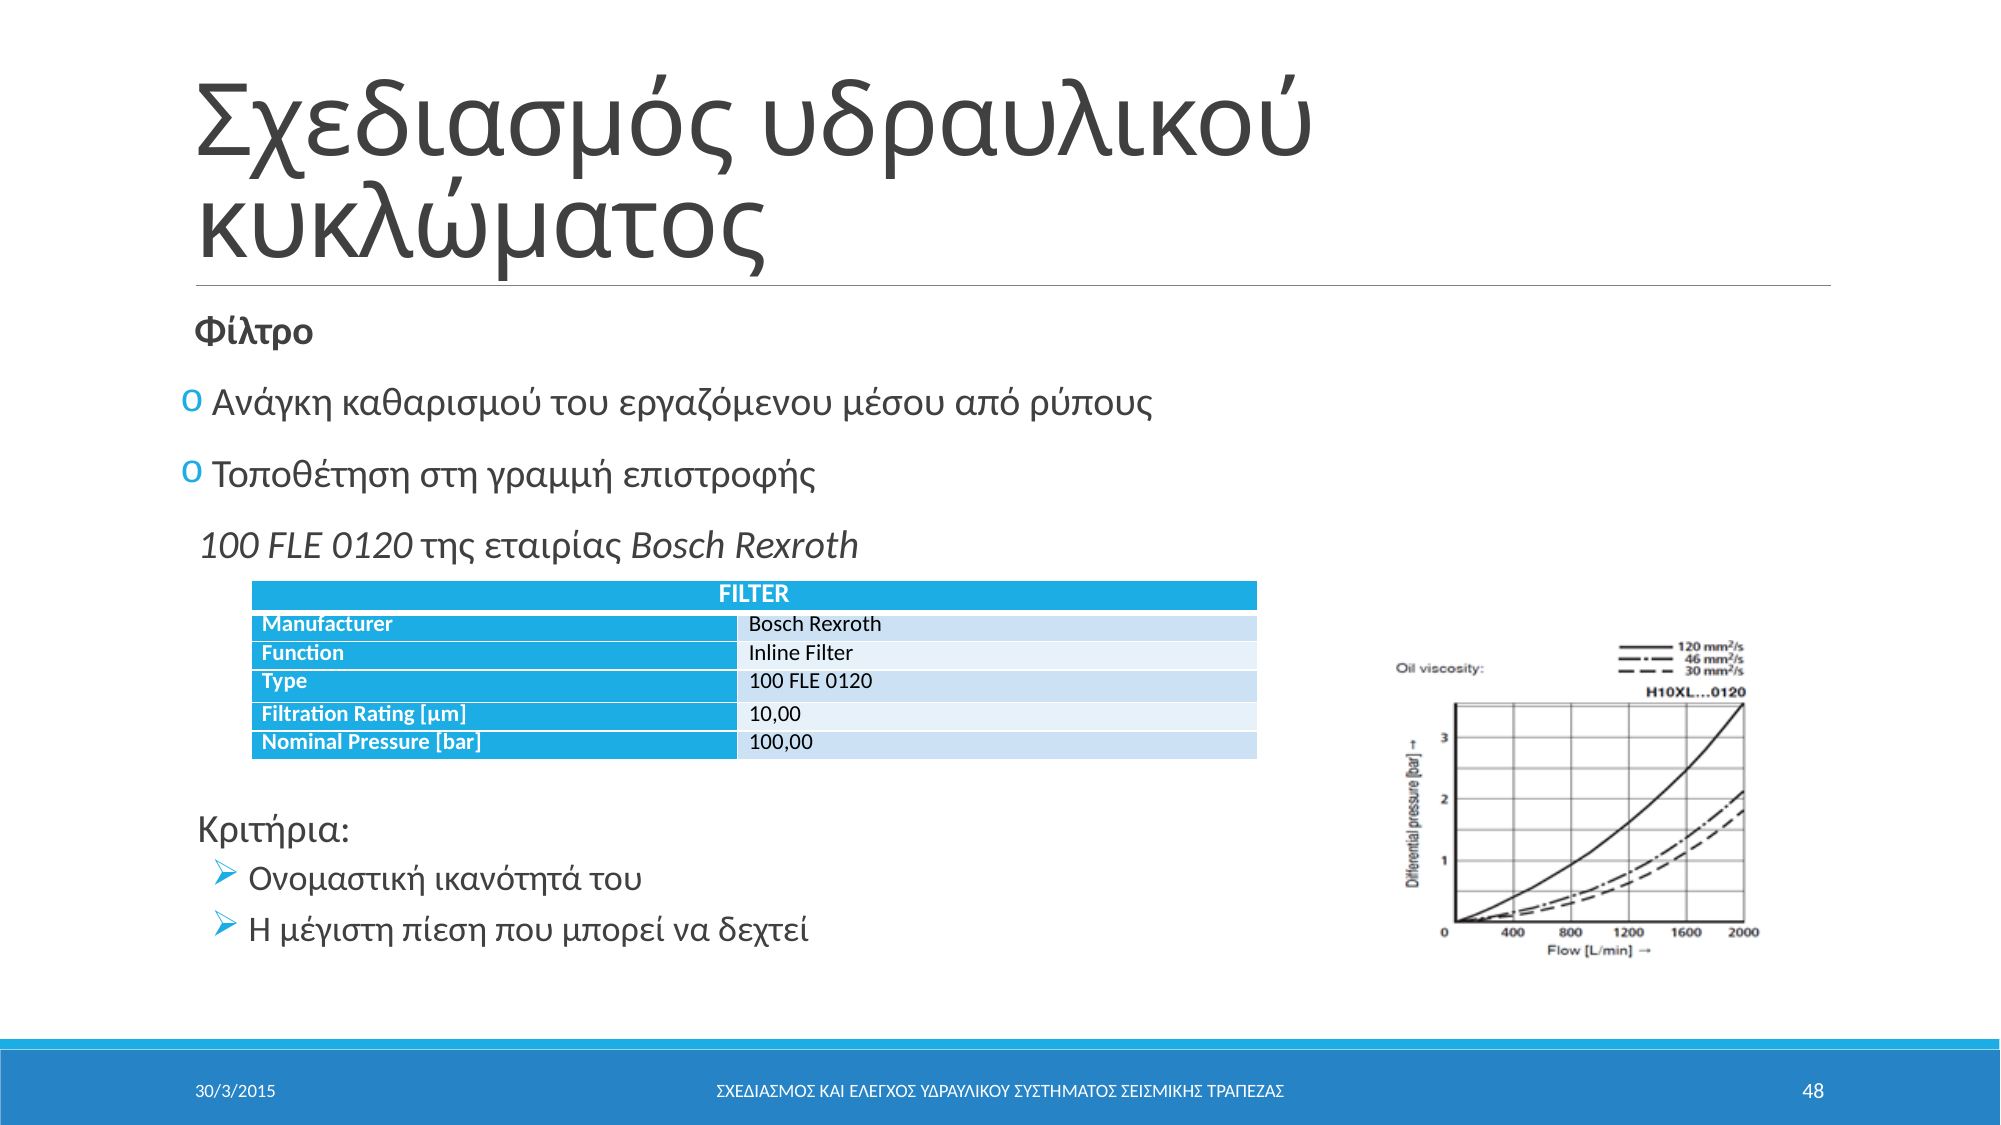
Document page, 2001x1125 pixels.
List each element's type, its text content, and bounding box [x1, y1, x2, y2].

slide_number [180, 1059, 586, 1120]
table_cell Filtration Rating [μm] [252, 703, 737, 730]
table_cell Bosch Rexroth [738, 616, 1257, 641]
list Φίλτρο Ανάγκη καθαρισμού του εργαζόμενου μέσου από ρύπους Τοποθέτηση στη γραμμή επιστροφής 100 FLE 0120 της εταιρίας Bosch Rexroth Κριτήρια: Ονομαστική ικανότητά του H μέγιστη πίεση που μπορεί να δεχτεί [180, 302, 1830, 963]
table_cell Manufacturer [252, 616, 737, 641]
table_cell 10,00 [738, 703, 1257, 730]
table_cell Type [252, 671, 737, 702]
footer ΣΧΕΔΙΑΣΜΟΣ ΚΑΙ ΕΛΕΓΧΟΣ ΥΔΡΑΥΛΙΚΟΥ ΣΥΣΤΗΜΑΤΟΣ ΣΕΙΣΜΙΚΗΣ ΤΡΑΠΕΖΑΣ [604, 1059, 1396, 1120]
title Σχεδιασμός υδραυλικού κυκλώματος [180, 47, 1830, 285]
table_cell Nominal Pressure [bar] [252, 732, 737, 759]
slide_number 48 [1624, 1059, 1840, 1120]
table_cell Inline Filter [738, 642, 1257, 669]
picture [1395, 640, 1769, 964]
table_cell 100,00 [738, 732, 1257, 759]
table_cell Function [252, 642, 737, 669]
table_cell 100 FLE 0120 [738, 671, 1257, 702]
table_header FILTER [252, 581, 1257, 610]
